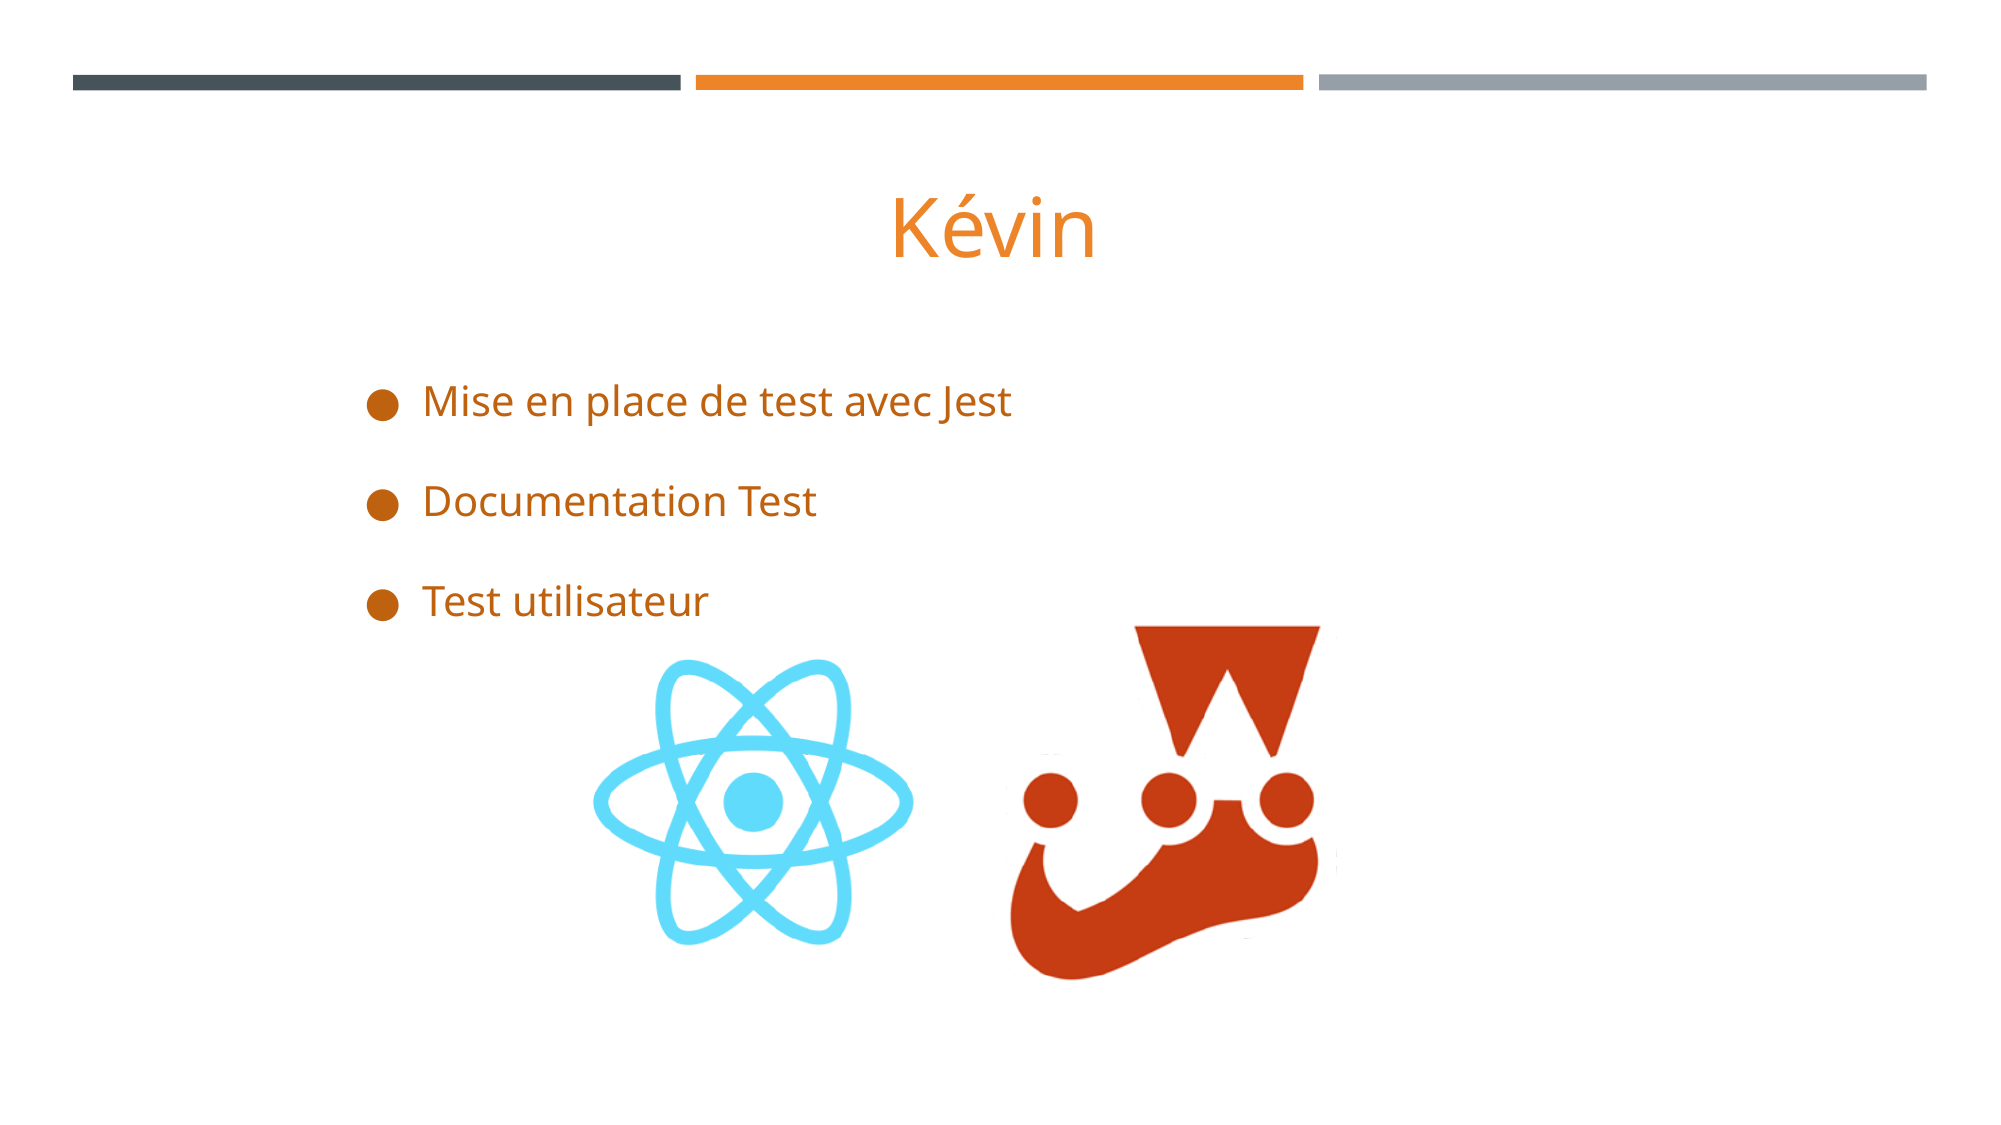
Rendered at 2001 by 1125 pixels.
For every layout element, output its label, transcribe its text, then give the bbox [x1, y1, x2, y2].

text_box Mise en place de test avec Jest Documentation Test Test utilisateur [332, 309, 1668, 640]
picture [477, 608, 1800, 1012]
title Kévin [448, 166, 1540, 282]
